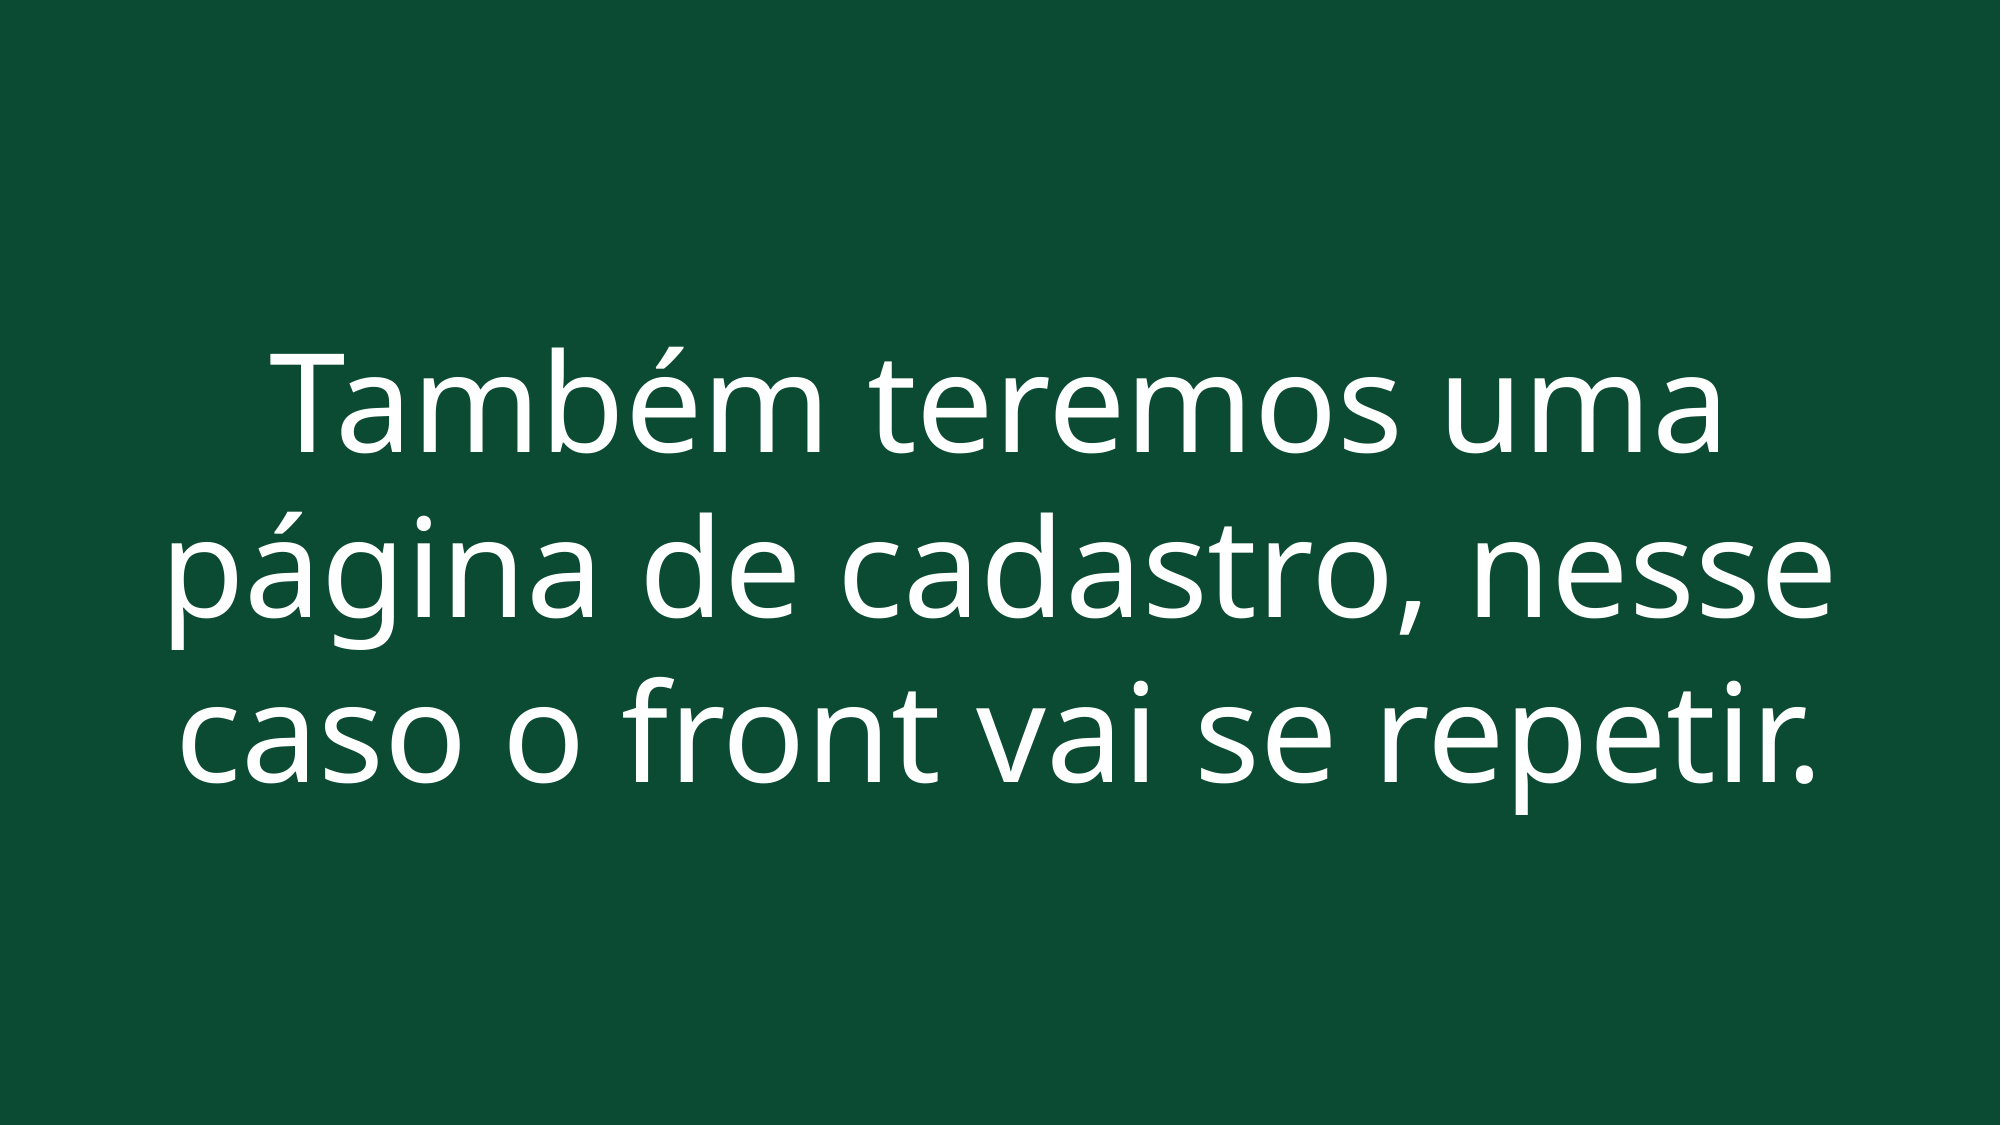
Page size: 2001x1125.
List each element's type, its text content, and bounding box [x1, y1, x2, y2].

text_box Também teremos uma página de cadastro, nesse caso o front vai se repetir. [134, 307, 1866, 818]
